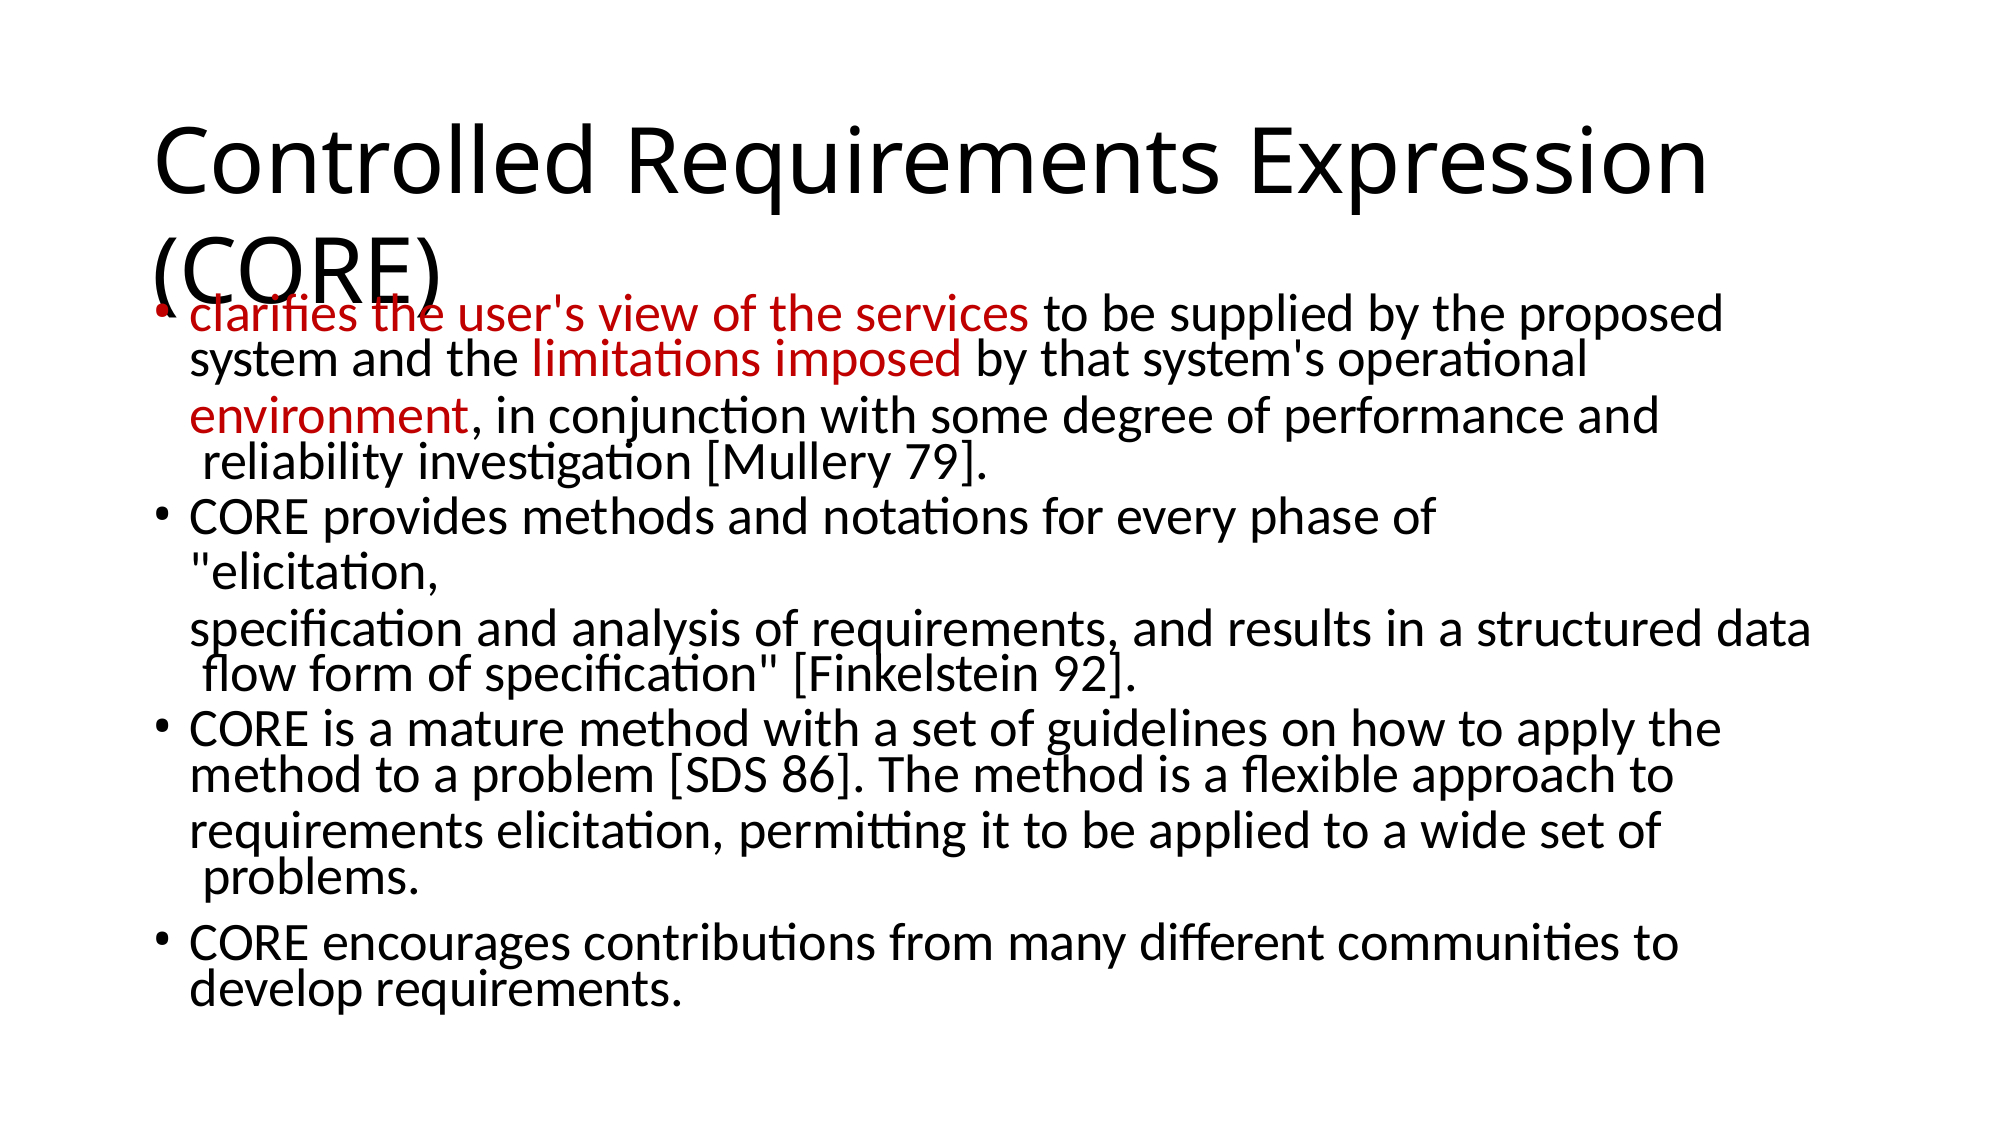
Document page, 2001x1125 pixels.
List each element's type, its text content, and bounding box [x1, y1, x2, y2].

title Controlled Requirements Expression (CORE) [150, 100, 1764, 284]
text_box clarifies the user's view of the services to be supplied by the proposed system and the limitations imposed by that system's operational environment, in conjunction with some degree of performance and reliability investigation [Mullery 79]. CORE provides methods and notations for every phase of "elicitation, specification and analysis of requirements, and results in a structured data flow form of specification" [Finkelstein 92]. CORE is a mature method with a set of guidelines on how to apply the method to a problem [SDS 86]. The method is a flexible approach to requirements elicitation, permitting it to be applied to a wide set of problems. CORE encourages contributions from many different communities to develop requirements. [150, 284, 1824, 1016]
